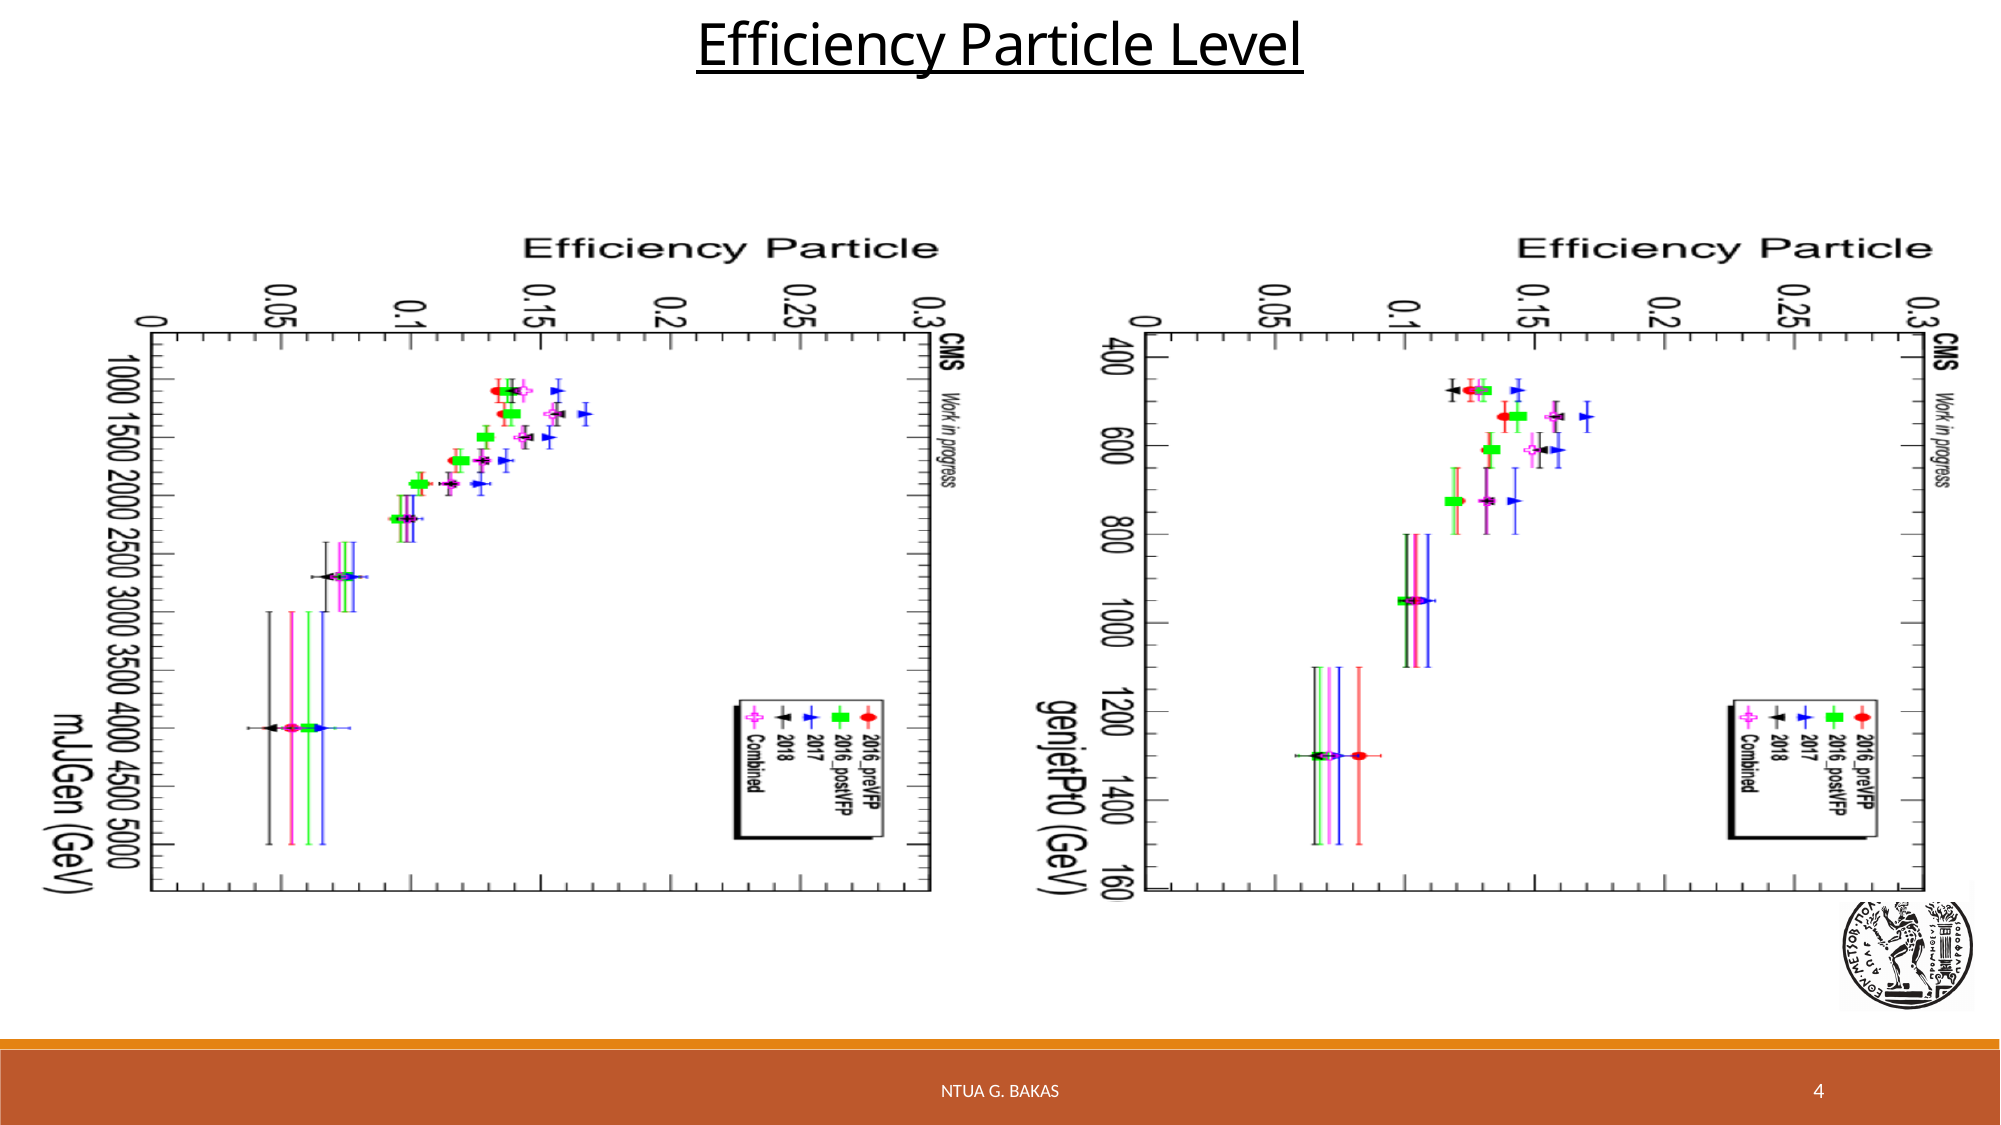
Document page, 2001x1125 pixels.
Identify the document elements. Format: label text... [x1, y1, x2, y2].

picture [1157, 89, 1837, 1036]
slide_number 4 [1624, 1059, 1840, 1120]
footer NTUA G. Bakas [604, 1059, 1396, 1120]
picture [163, 89, 843, 1036]
picture [1839, 880, 1975, 1012]
text_box Efficiency Particle Level [137, 5, 1863, 85]
